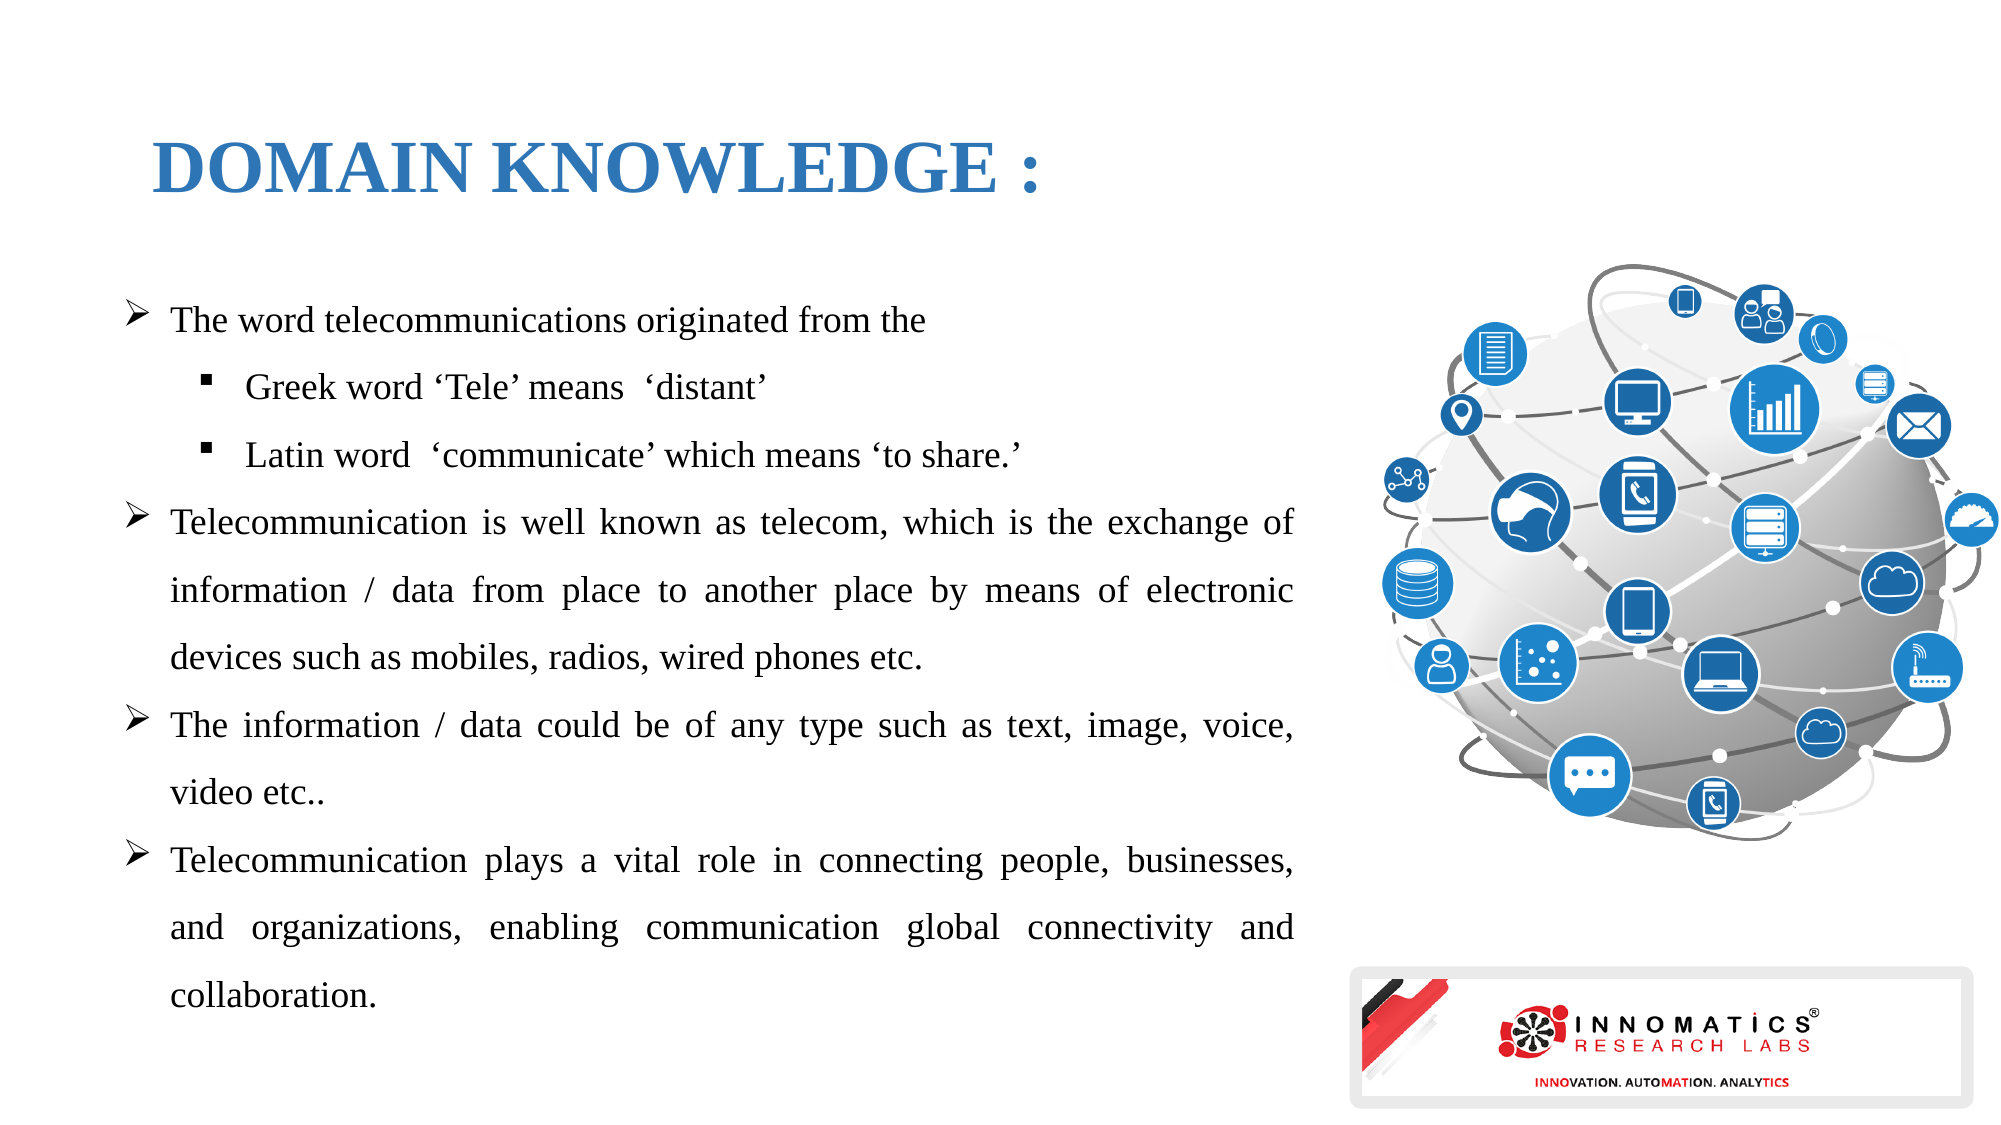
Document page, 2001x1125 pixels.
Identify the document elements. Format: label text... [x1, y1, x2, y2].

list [1380, 264, 2000, 841]
picture [1355, 972, 1968, 1103]
text_box The word telecommunications originated from the Greek word ‘Tele’ means ‘distant’ Latin word ‘communicate’ which means ‘to share.’ Telecommunication is well known as telecom, which is the exchange of information / data from place to another place by means of electronic devices such as mobiles, radios, wired phones etc. The information / data could be of any type such as text, image, voice, video etc.. Telecommunication plays a vital role in connecting people, businesses, and organizations, enabling communication global connectivity and collaboration. [108, 264, 1311, 1023]
title DOMAIN KNOWLEDGE : [137, 59, 1863, 278]
